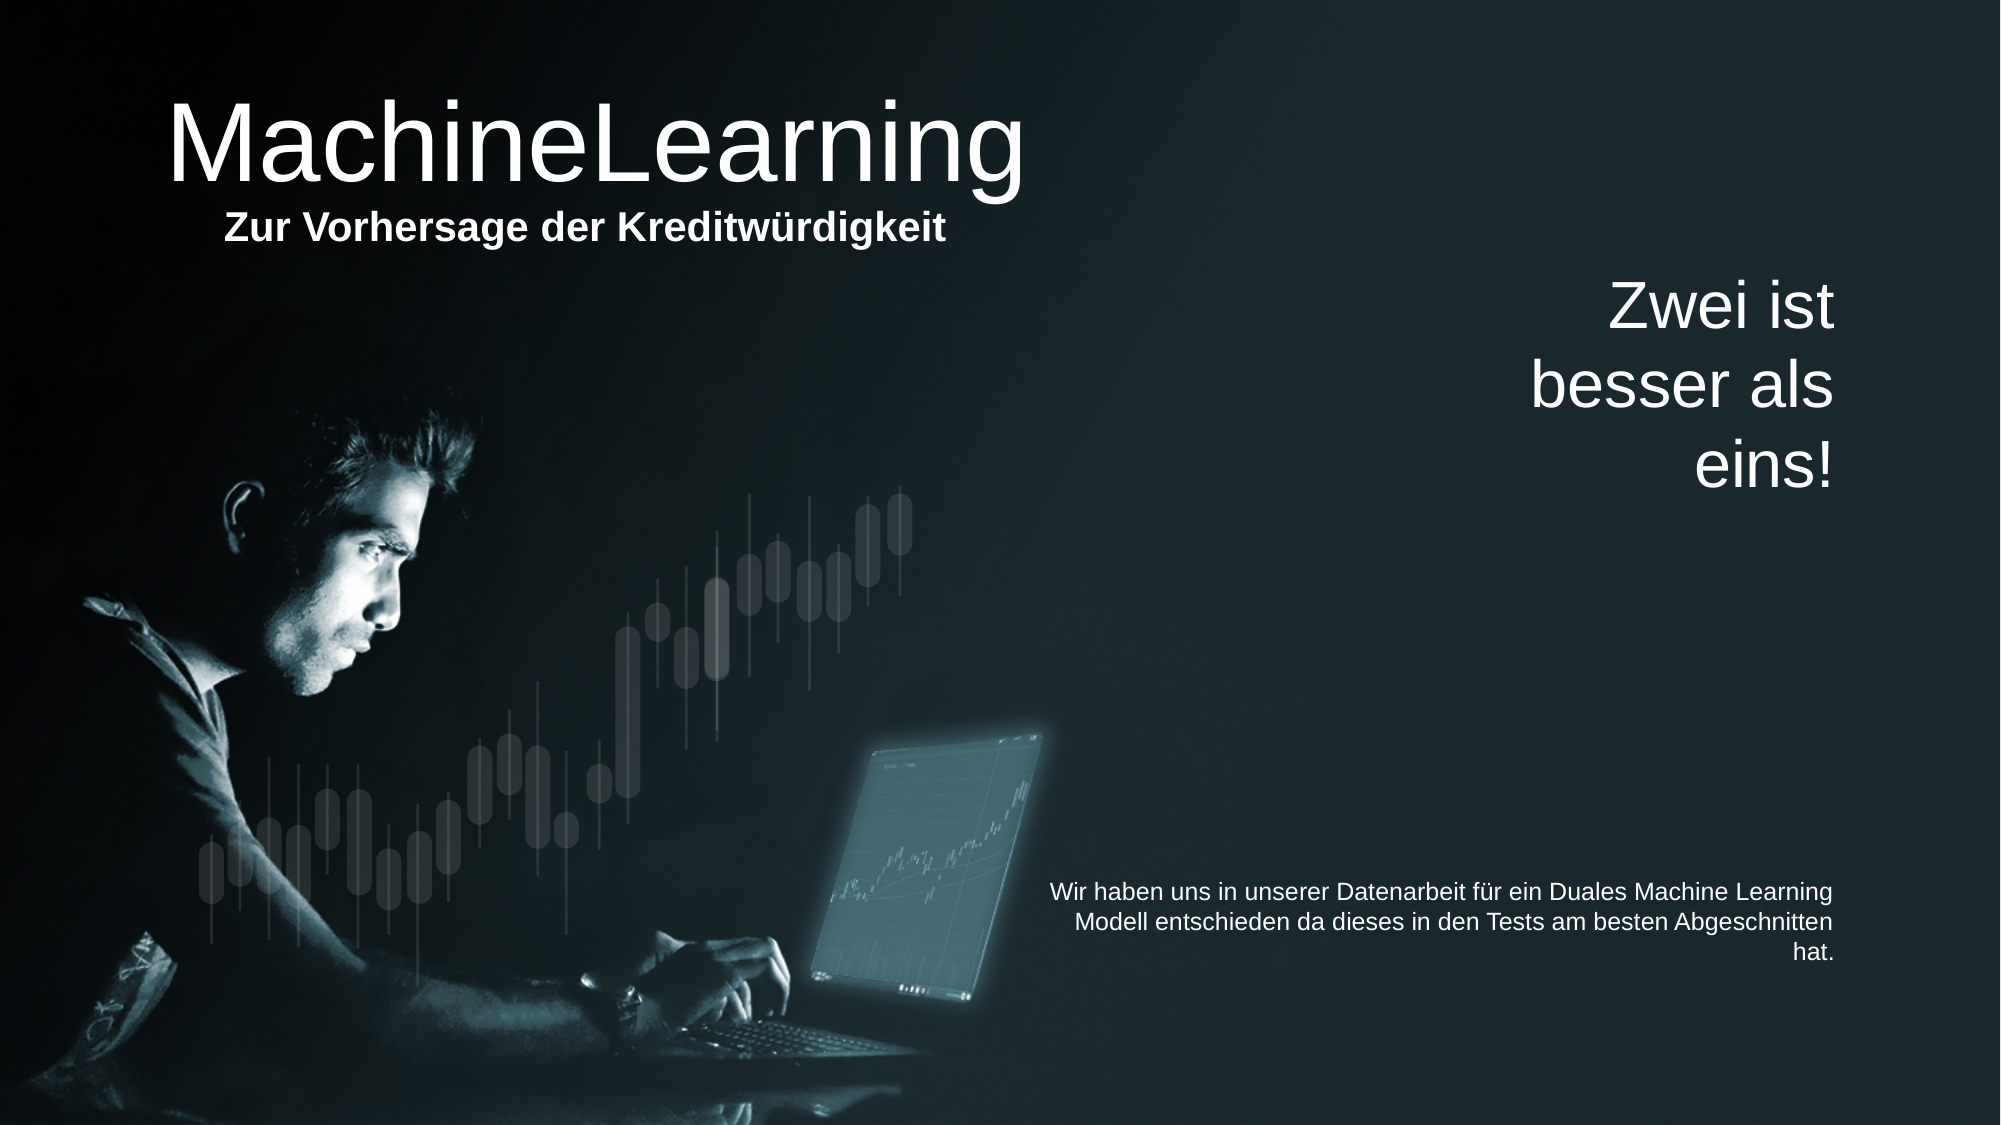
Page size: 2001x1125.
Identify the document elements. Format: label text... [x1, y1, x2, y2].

text_box Schufa Verwendungszweck [704, 579, 715, 679]
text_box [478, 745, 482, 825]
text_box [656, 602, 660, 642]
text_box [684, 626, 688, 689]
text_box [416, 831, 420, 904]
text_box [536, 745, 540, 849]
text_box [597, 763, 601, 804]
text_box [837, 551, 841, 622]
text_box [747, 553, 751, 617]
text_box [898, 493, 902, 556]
text_box Wir haben uns in unserer Datenarbeit für ein Duales Machine Learning Modell entschieden da dieses in den Tests am besten Abgeschnitten hat. [1021, 868, 1850, 973]
picture [0, 0, 2001, 1125]
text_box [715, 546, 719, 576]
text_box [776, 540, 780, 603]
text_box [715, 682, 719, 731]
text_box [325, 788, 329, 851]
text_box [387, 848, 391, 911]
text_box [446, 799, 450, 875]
text_box [715, 579, 719, 679]
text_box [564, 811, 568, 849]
text_box Zwei ist besser als eins! [1443, 253, 1850, 509]
text_box Schufa Verwendungszweck [719, 579, 730, 679]
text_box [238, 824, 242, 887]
text_box MachineLearning [150, 61, 1166, 212]
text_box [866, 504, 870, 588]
text_box Schufa Verwendungszweck [626, 626, 630, 799]
text_box Zur Vorhersage der Kreditwürdigkeit [167, 192, 962, 258]
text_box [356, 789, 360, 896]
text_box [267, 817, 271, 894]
